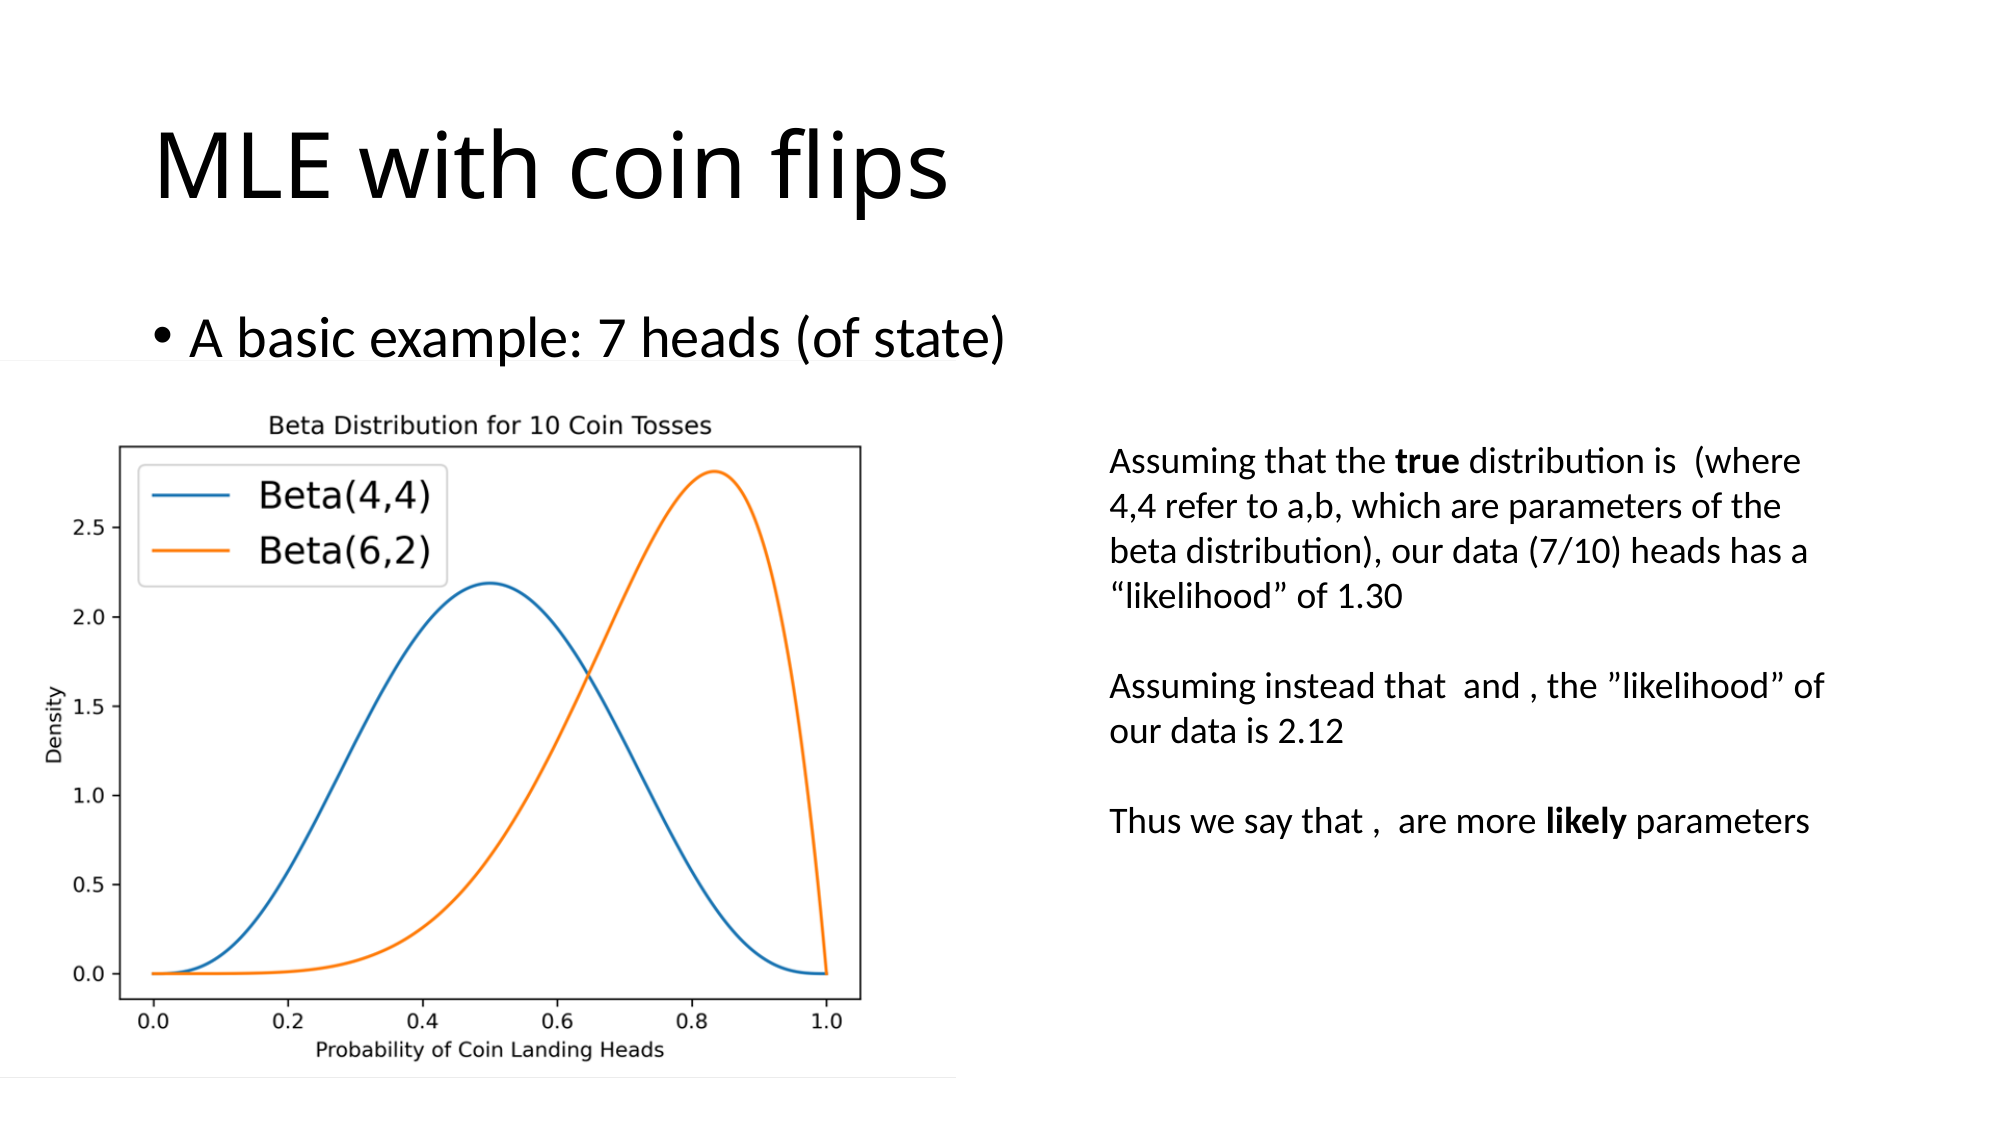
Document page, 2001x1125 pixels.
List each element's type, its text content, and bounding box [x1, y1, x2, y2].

picture [0, 359, 956, 1079]
title MLE with coin flips [137, 59, 1863, 278]
list A basic example: 7 heads (of state) [137, 299, 1102, 407]
